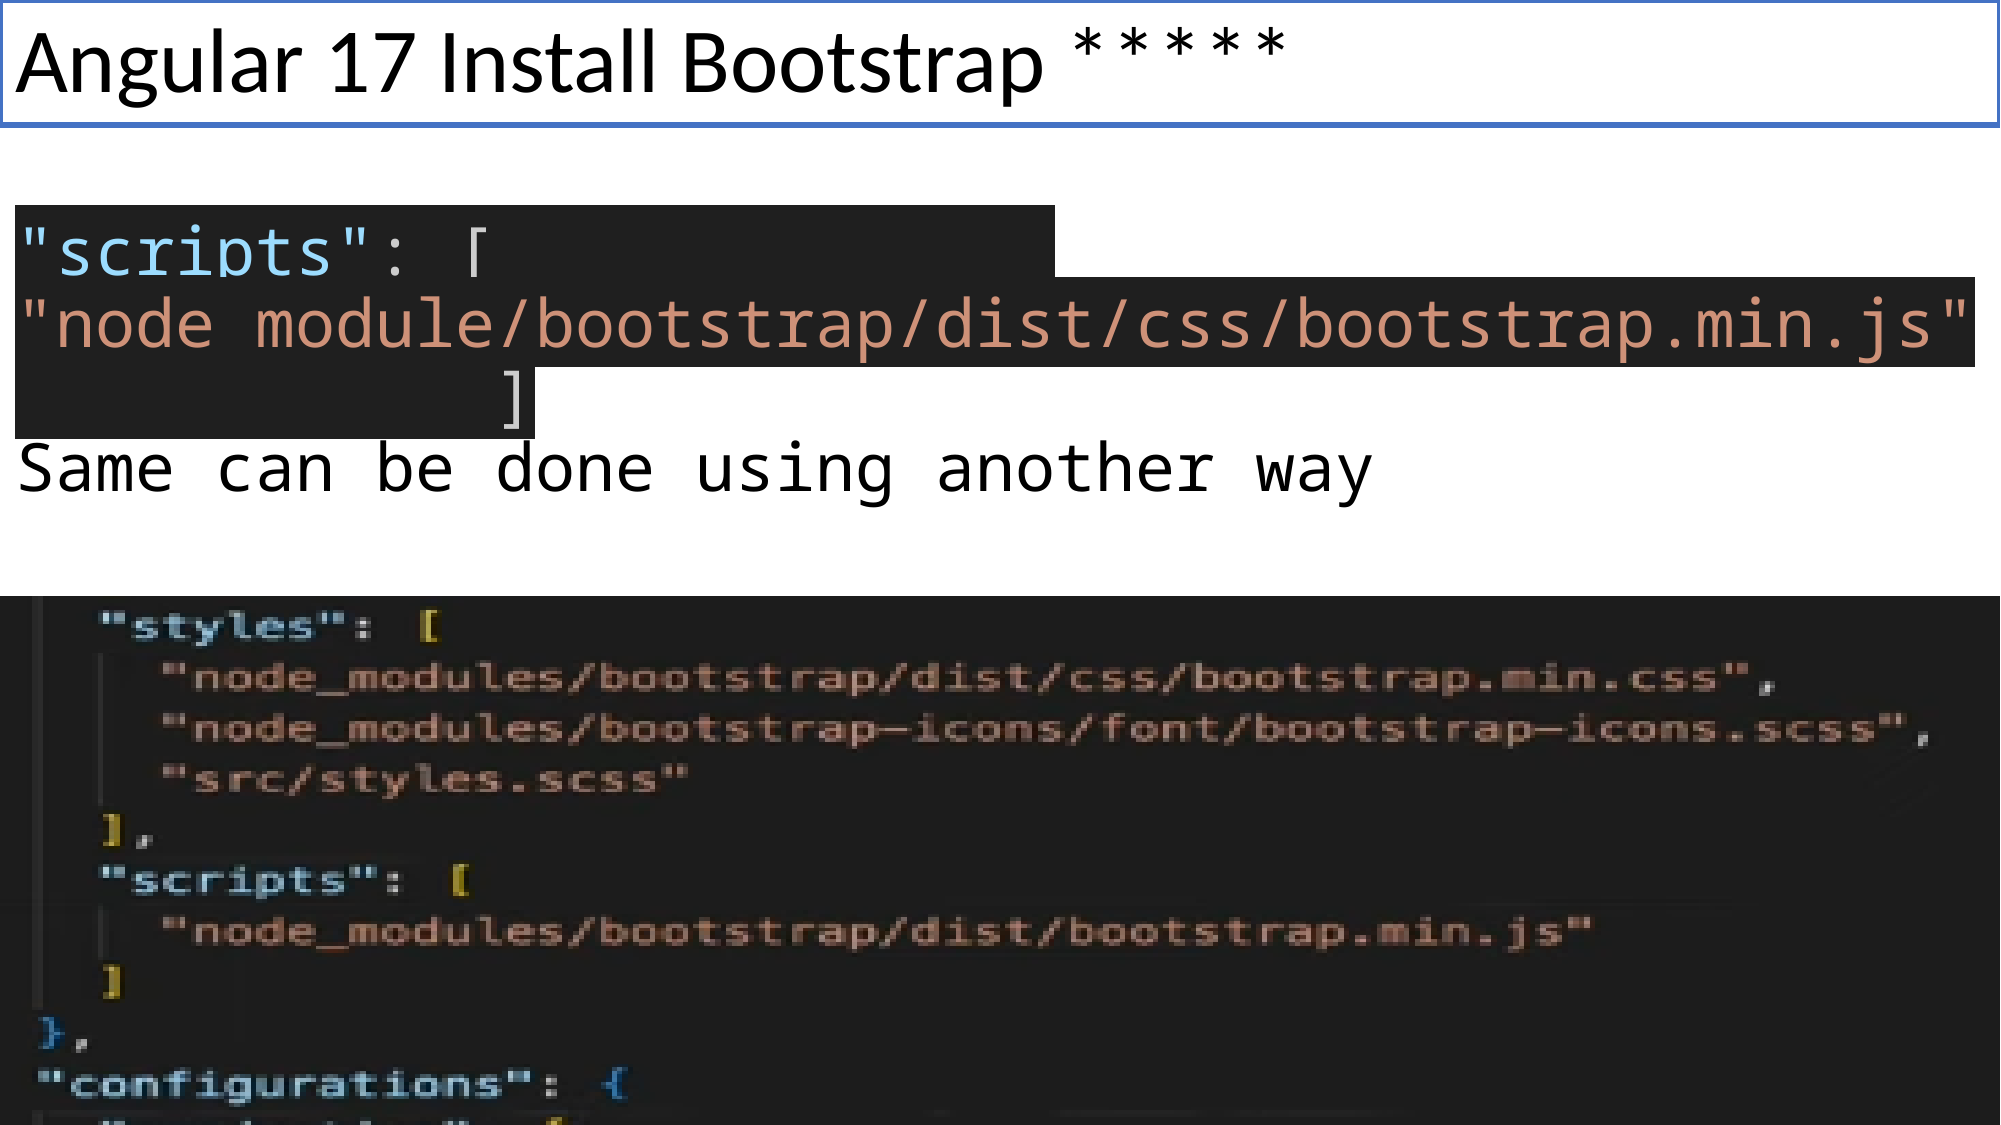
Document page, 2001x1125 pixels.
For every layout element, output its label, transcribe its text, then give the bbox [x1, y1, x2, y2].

title "scripts": [ "node_module/bootstrap/dist/css/bootstrap.min.js" ] Same can be done using another way [0, 136, 2000, 589]
picture [0, 596, 2000, 1125]
text_box Angular 17 Install Bootstrap ***** [0, 0, 2000, 126]
